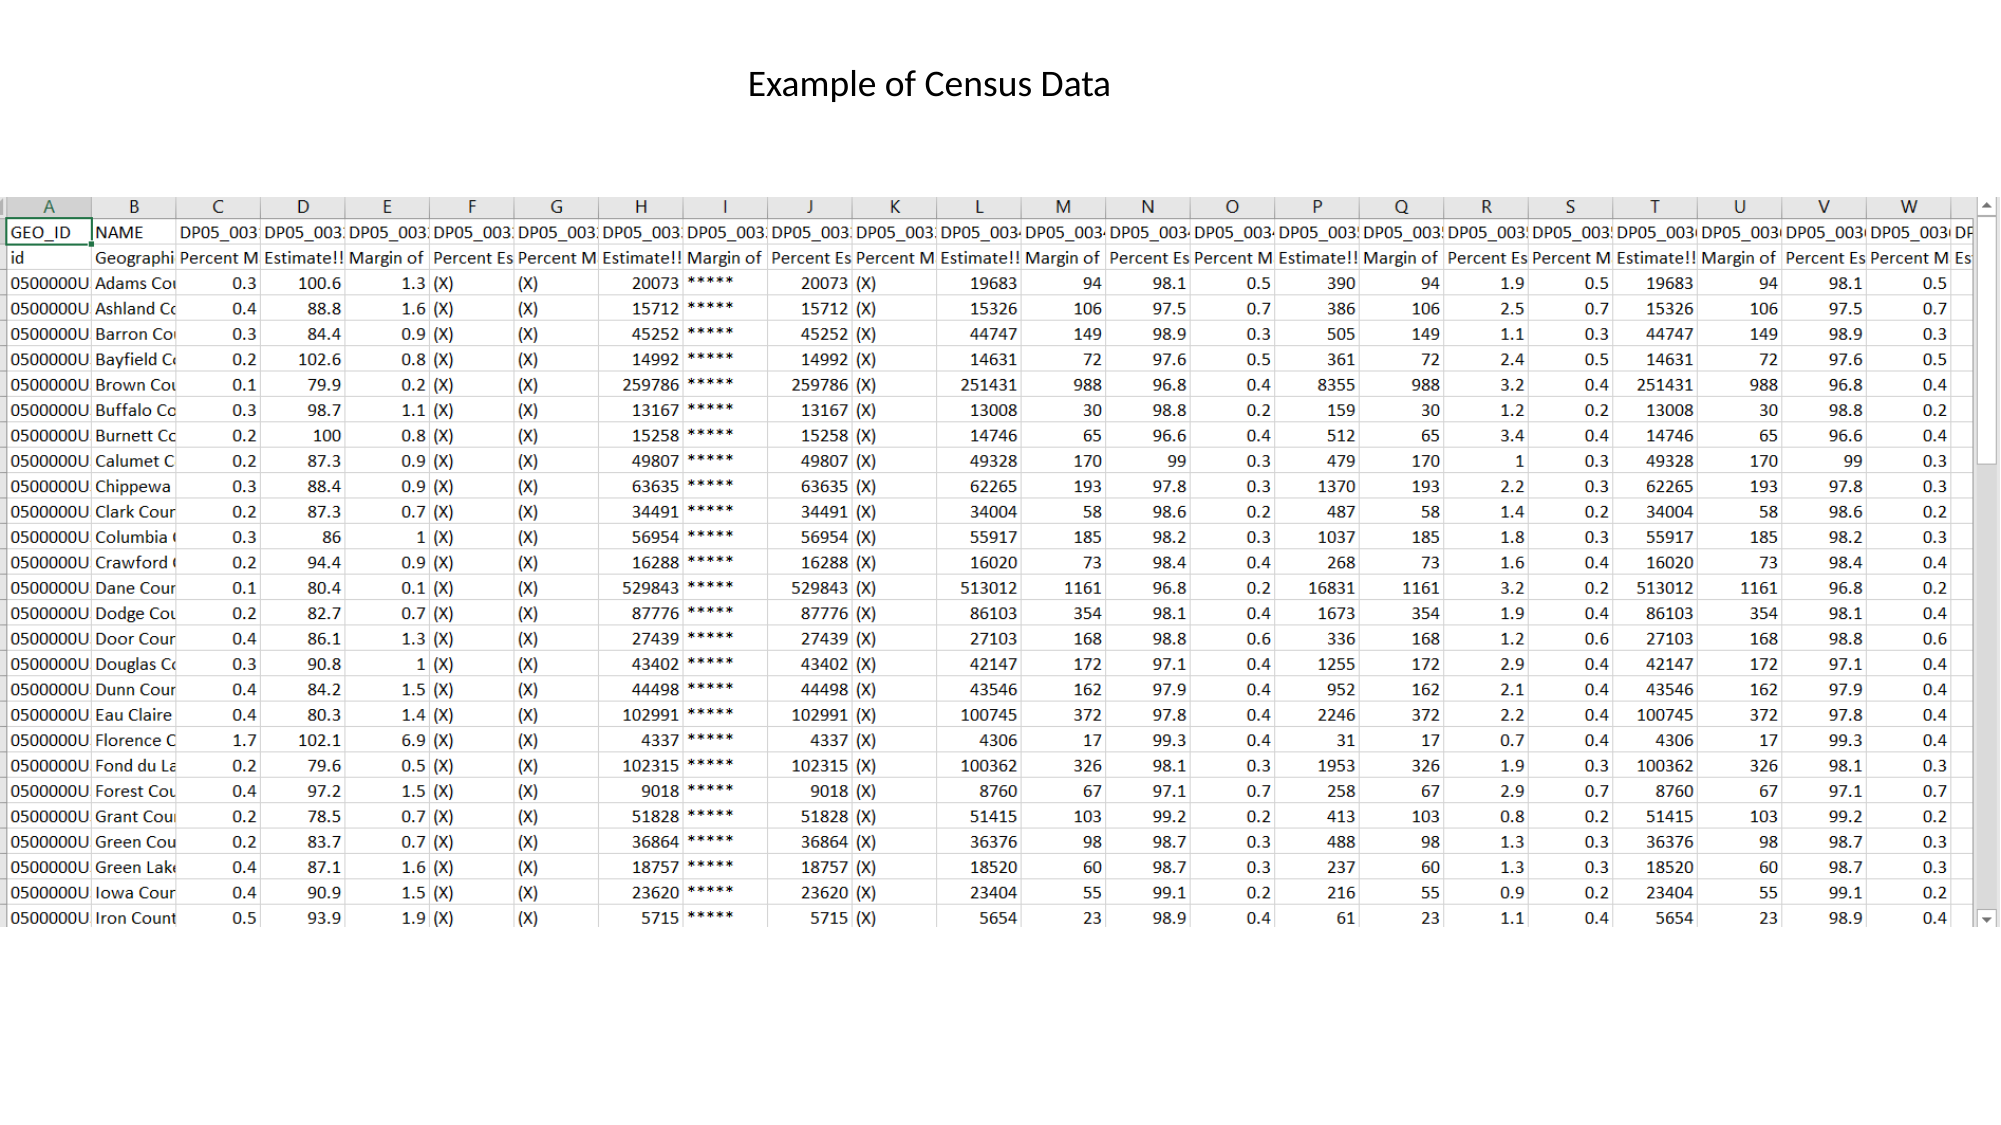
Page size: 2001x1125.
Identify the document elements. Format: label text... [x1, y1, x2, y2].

text_box Example of Census Data [381, 51, 1479, 112]
picture [0, 197, 2000, 928]
